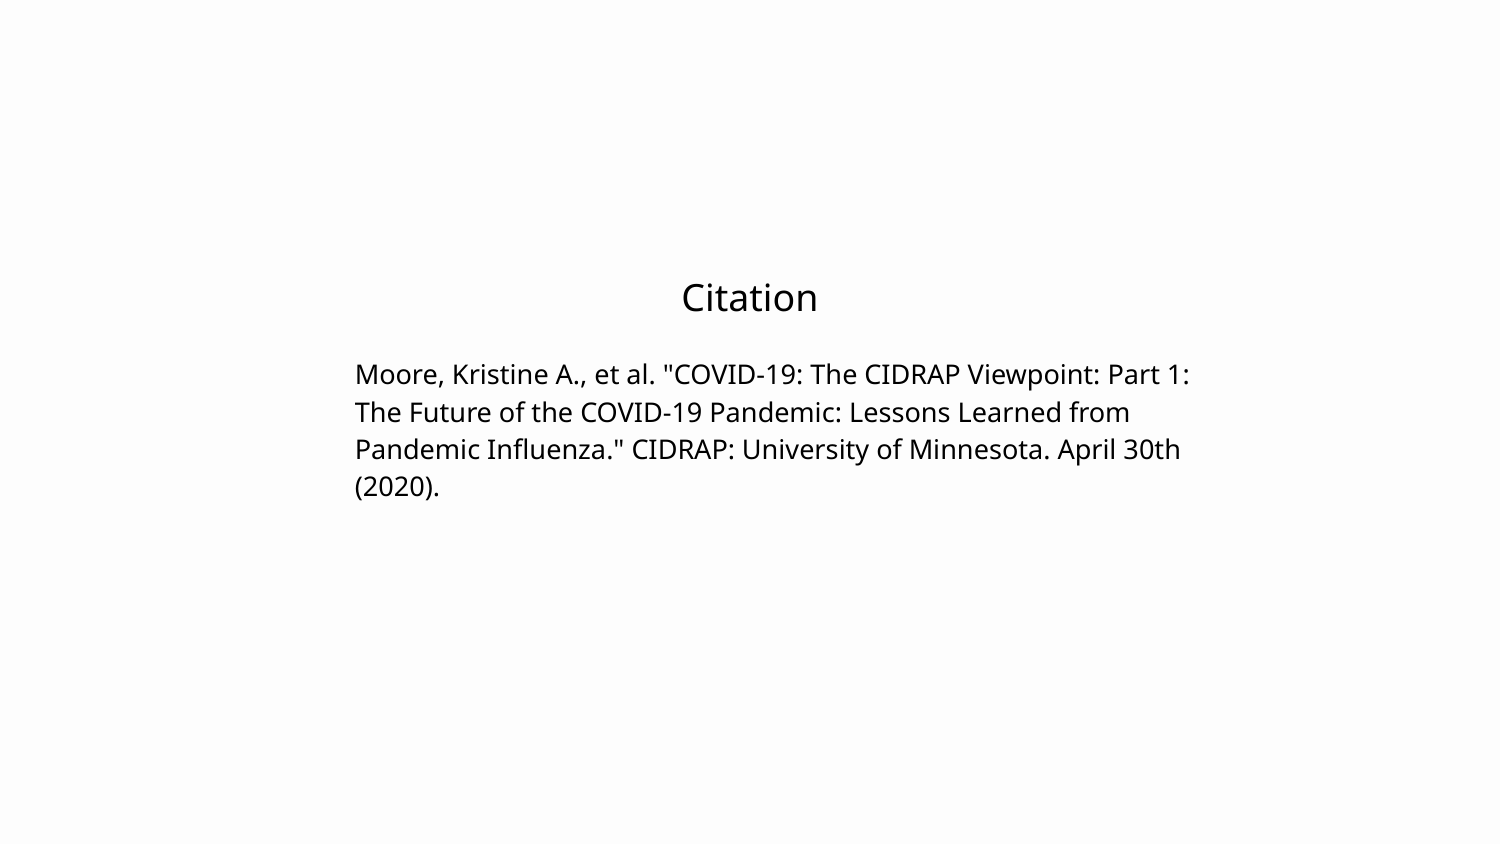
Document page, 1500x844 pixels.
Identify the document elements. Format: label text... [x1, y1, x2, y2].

title Citation [243, 243, 1257, 350]
subtitle Moore, Kristine A., et al. "COVID‐19: The CIDRAP Viewpoint: Part 1: The Future of the COVID‐19 Pandemic: Lessons Learned from Pandemic Influenza." CIDRAP: University of Minnesota. April 30th (2020). [339, 350, 1257, 469]
